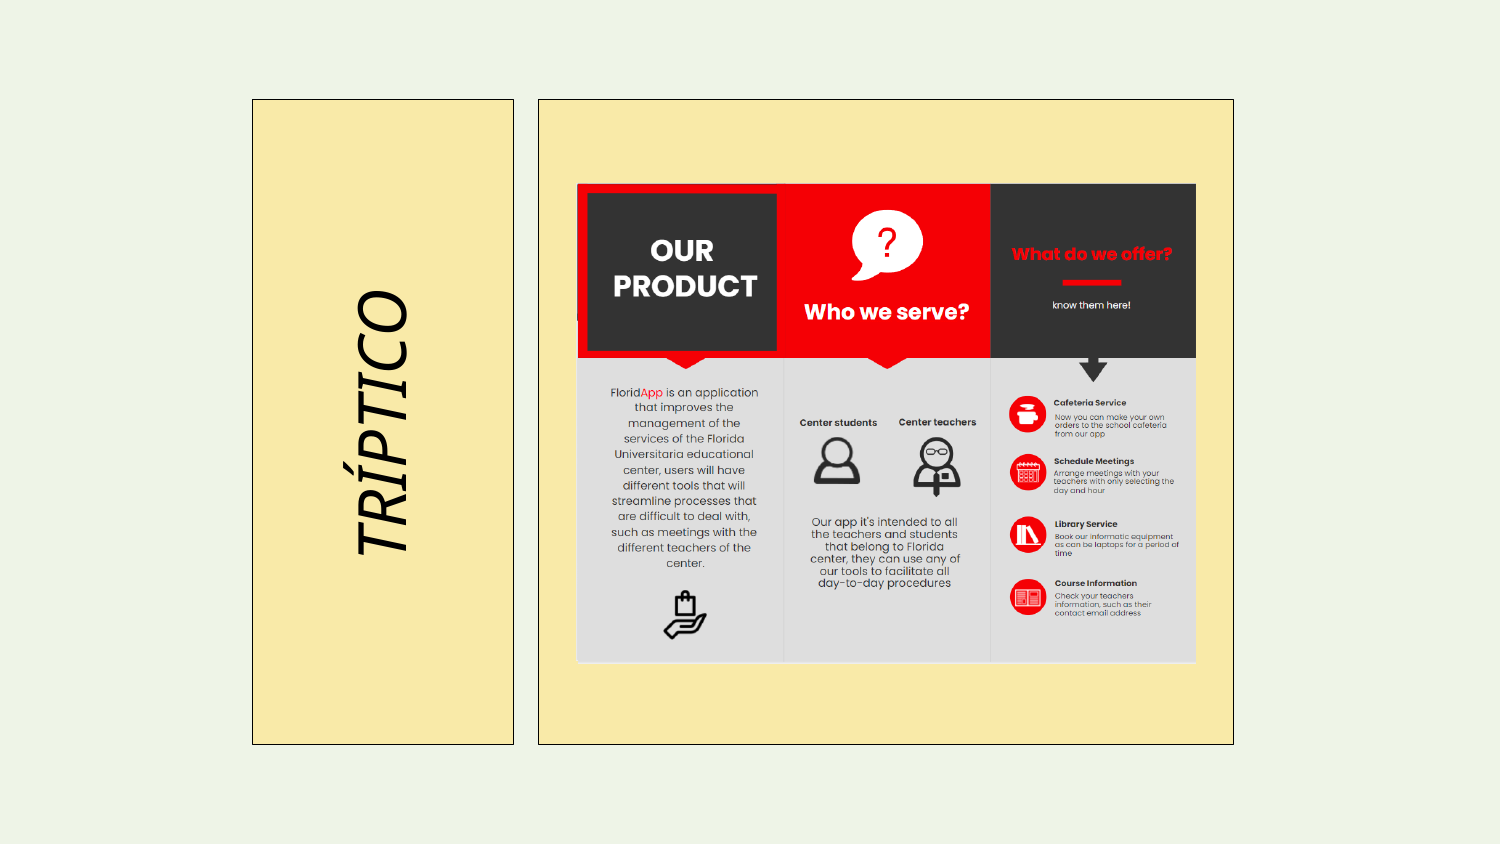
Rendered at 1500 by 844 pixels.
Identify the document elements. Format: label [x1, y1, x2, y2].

text_box [251, 99, 514, 745]
text_box [536, 98, 1235, 746]
picture [575, 183, 1196, 665]
